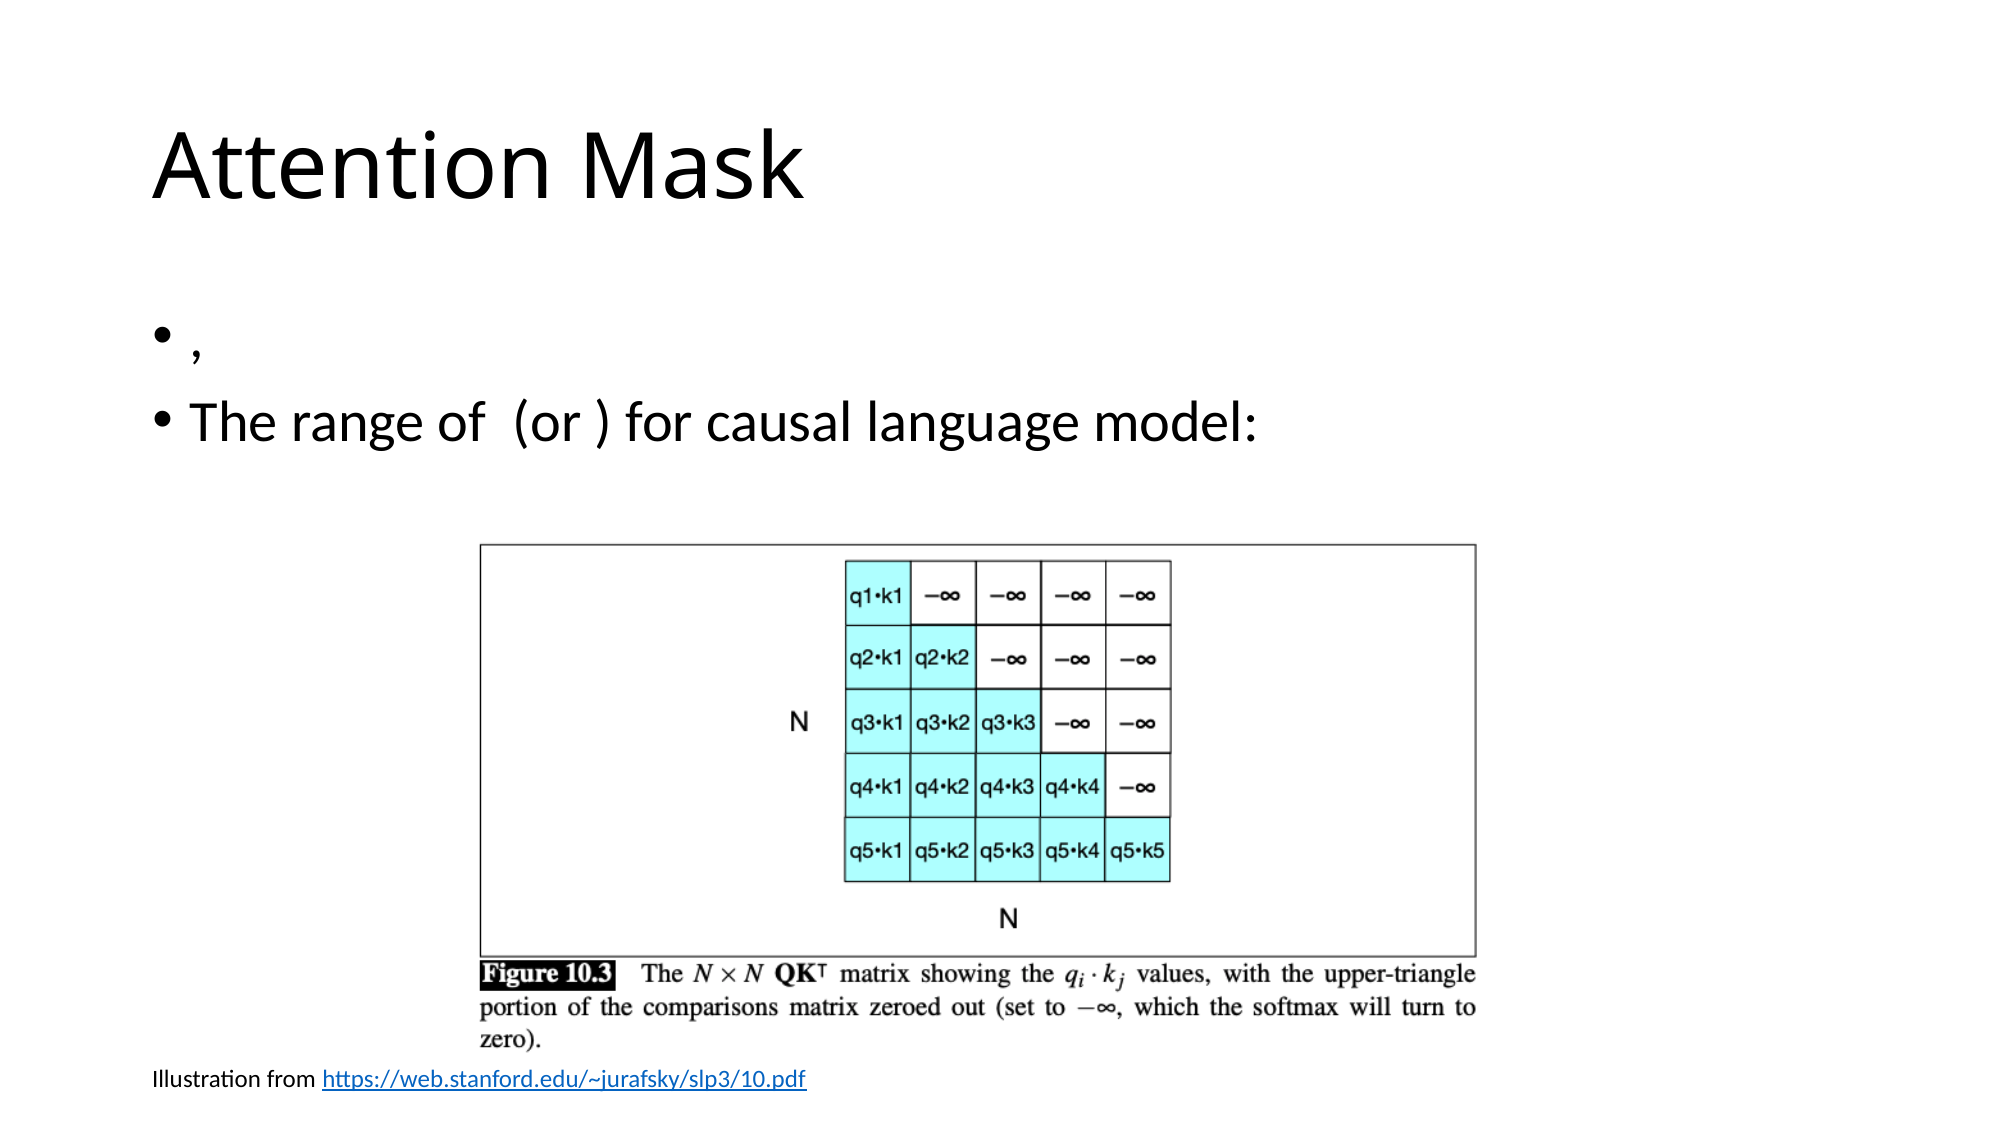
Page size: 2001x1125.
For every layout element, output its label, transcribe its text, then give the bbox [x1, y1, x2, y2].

picture [471, 529, 1491, 1055]
title Attention Mask [137, 59, 1863, 278]
text_box Illustration from https://web.stanford.edu/~jurafsky/slp3/10.pdf [137, 1054, 1356, 1100]
